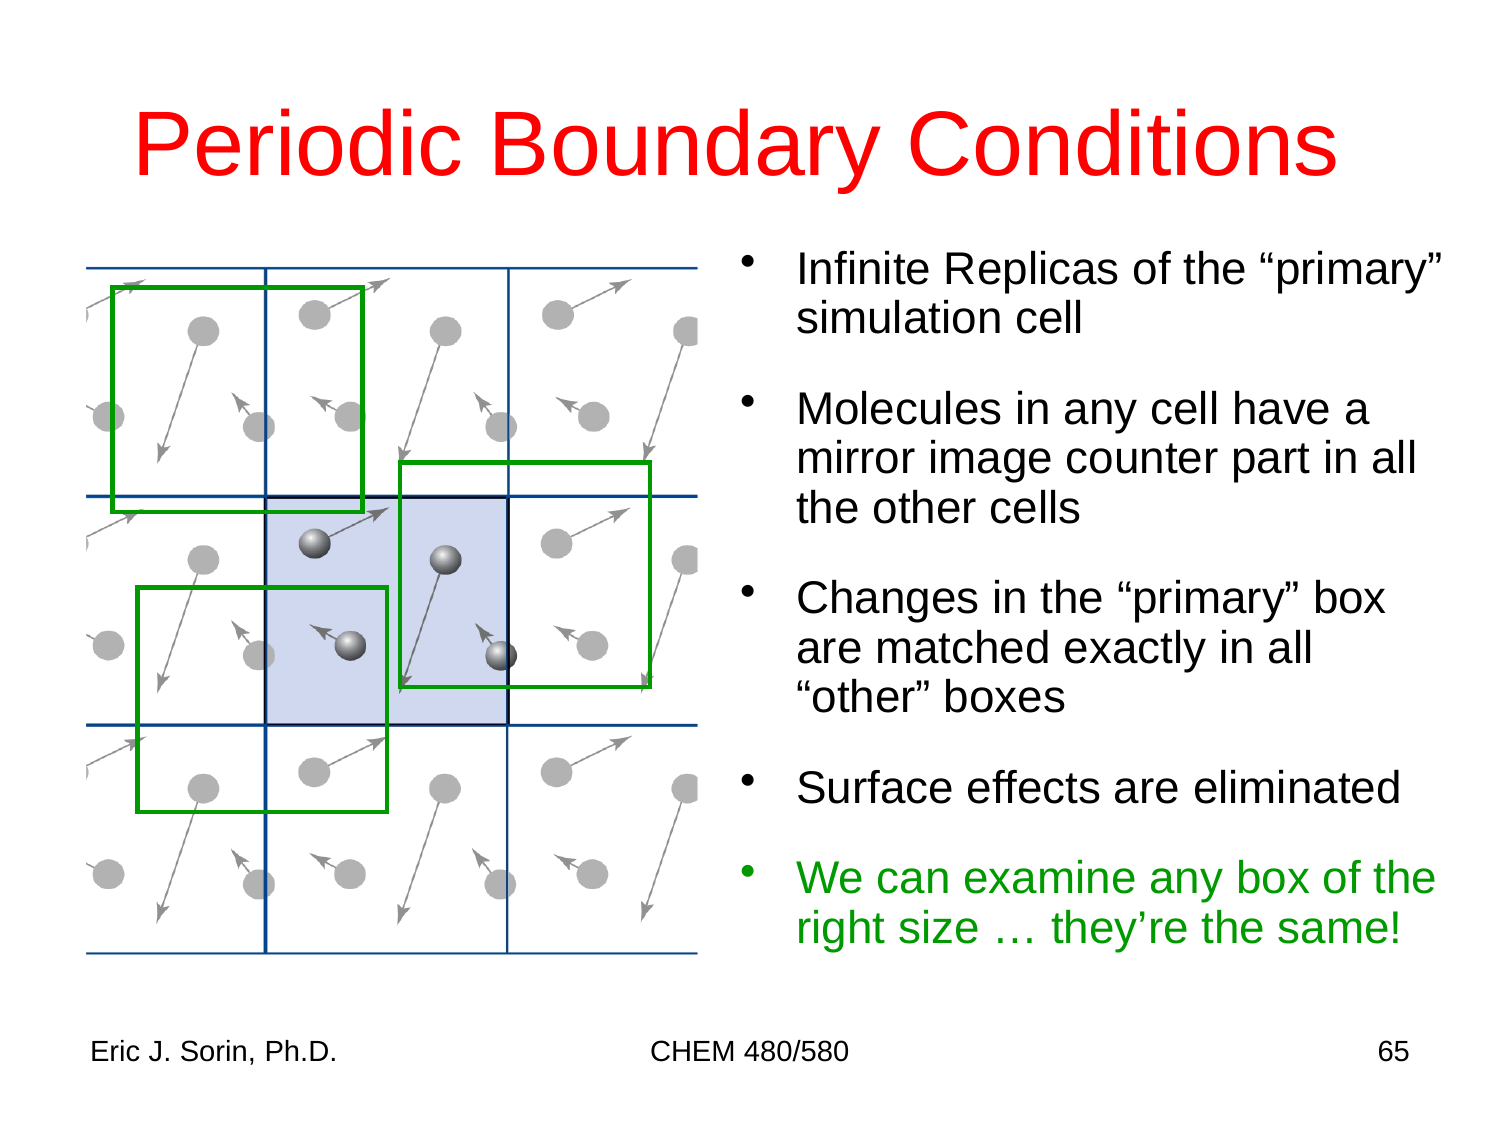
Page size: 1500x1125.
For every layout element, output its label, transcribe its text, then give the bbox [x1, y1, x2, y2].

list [62, 244, 724, 976]
slide_number Eric J. Sorin, Ph.D. [74, 1024, 426, 1103]
footer CHEM 480/580 [512, 1024, 988, 1103]
title Periodic Boundary Conditions [75, 45, 1425, 233]
slide_number 65 [1074, 1024, 1426, 1103]
list Infinite Replicas of the “primary” simulation cell Molecules in any cell have a mirror image counter part in all the other cells Changes in the “primary” box are matched exactly in all “other” boxes Surface effects are eliminated We can examine any box of the right size … they’re the same! [725, 237, 1463, 1005]
